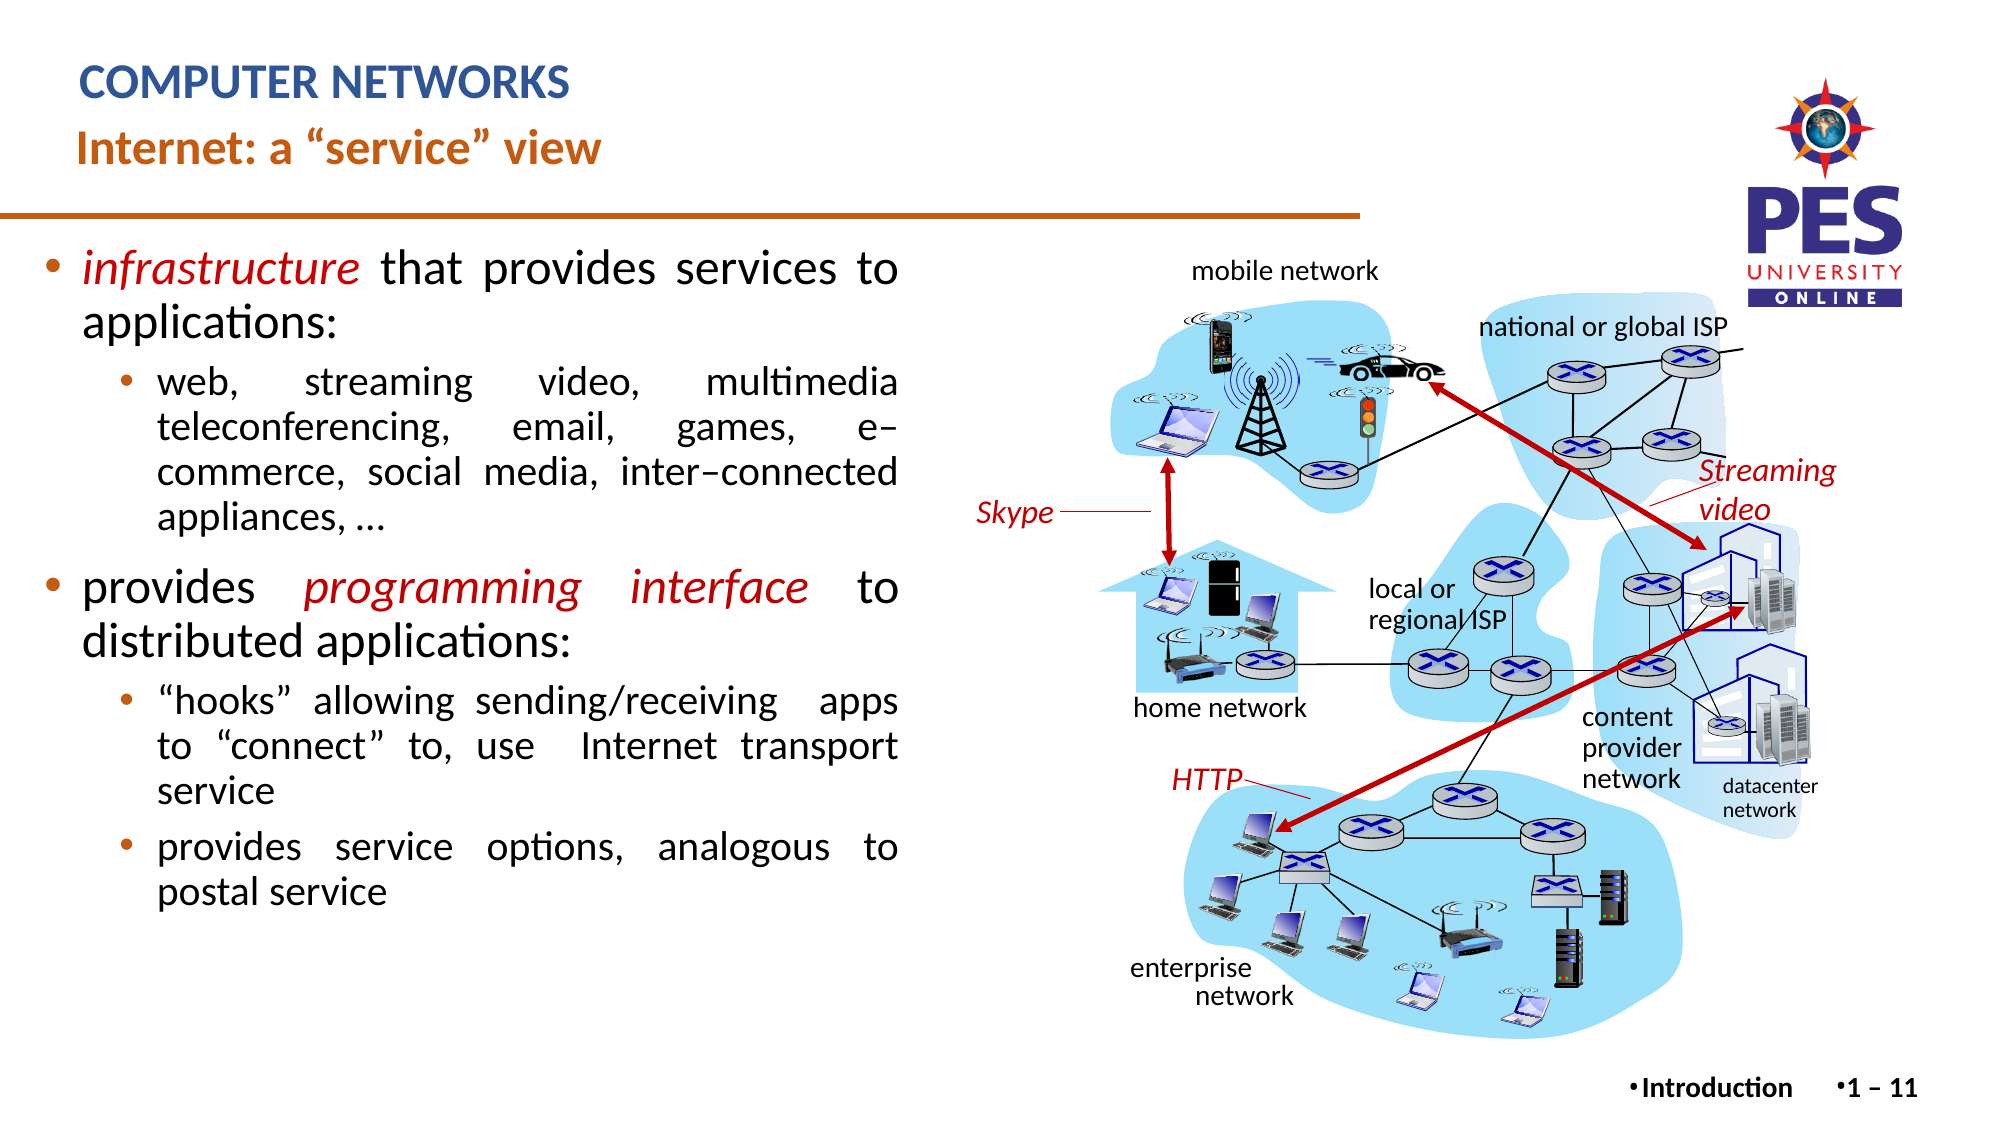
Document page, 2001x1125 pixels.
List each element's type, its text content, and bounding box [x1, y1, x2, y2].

list infrastructure that provides services to applications: web, streaming video, multimedia teleconferencing, email, games, e–commerce, social media, inter–connected appliances, … provides programming interface to distributed applications: “hooks” allowing sending/receiving apps to “connect” to, use Internet transport service provides service options, analogous to postal service [29, 233, 915, 956]
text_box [960, 244, 1854, 1042]
text_box Introduction [1613, 1060, 1809, 1106]
text_box 1 – 11 [1820, 1060, 1969, 1106]
text_box COMPUTER NETWORKS [64, 41, 1295, 106]
text_box Internet: a “service” view [60, 106, 1374, 182]
picture [1748, 76, 1902, 307]
